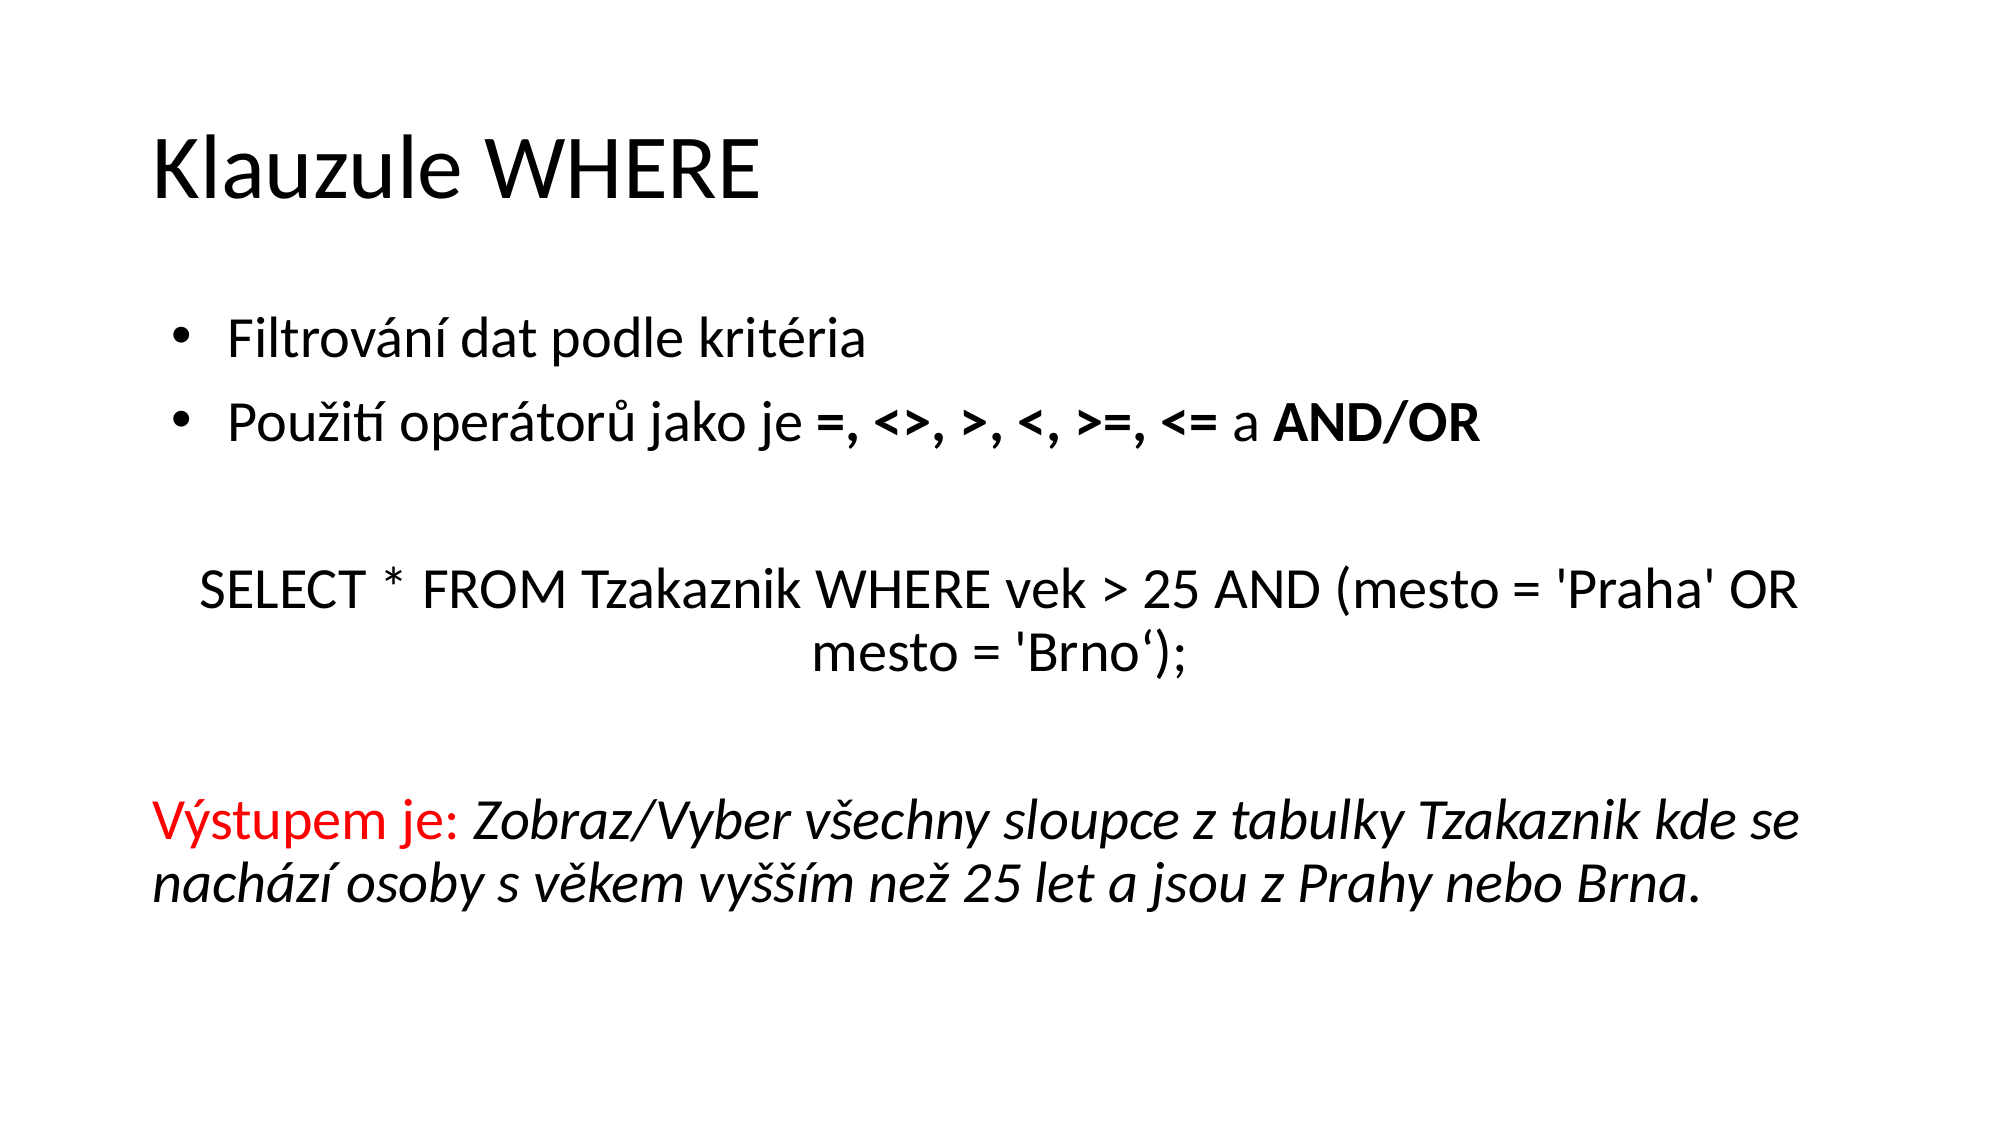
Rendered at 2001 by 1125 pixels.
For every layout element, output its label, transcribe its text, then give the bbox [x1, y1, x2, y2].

list Filtrování dat podle kritéria Použití operátorů jako je =, <>, >, <, >=, <= a AND/OR SELECT * FROM Tzakaznik WHERE vek > 25 AND (mesto = 'Praha' OR mesto = 'Brno‘); Výstupem je: Zobraz/Vyber všechny sloupce z tabulky Tzakaznik kde se nachází osoby s věkem vyšším než 25 let a jsou z Prahy nebo Brna. [137, 299, 1863, 1014]
title Klauzule WHERE [137, 59, 1863, 278]
